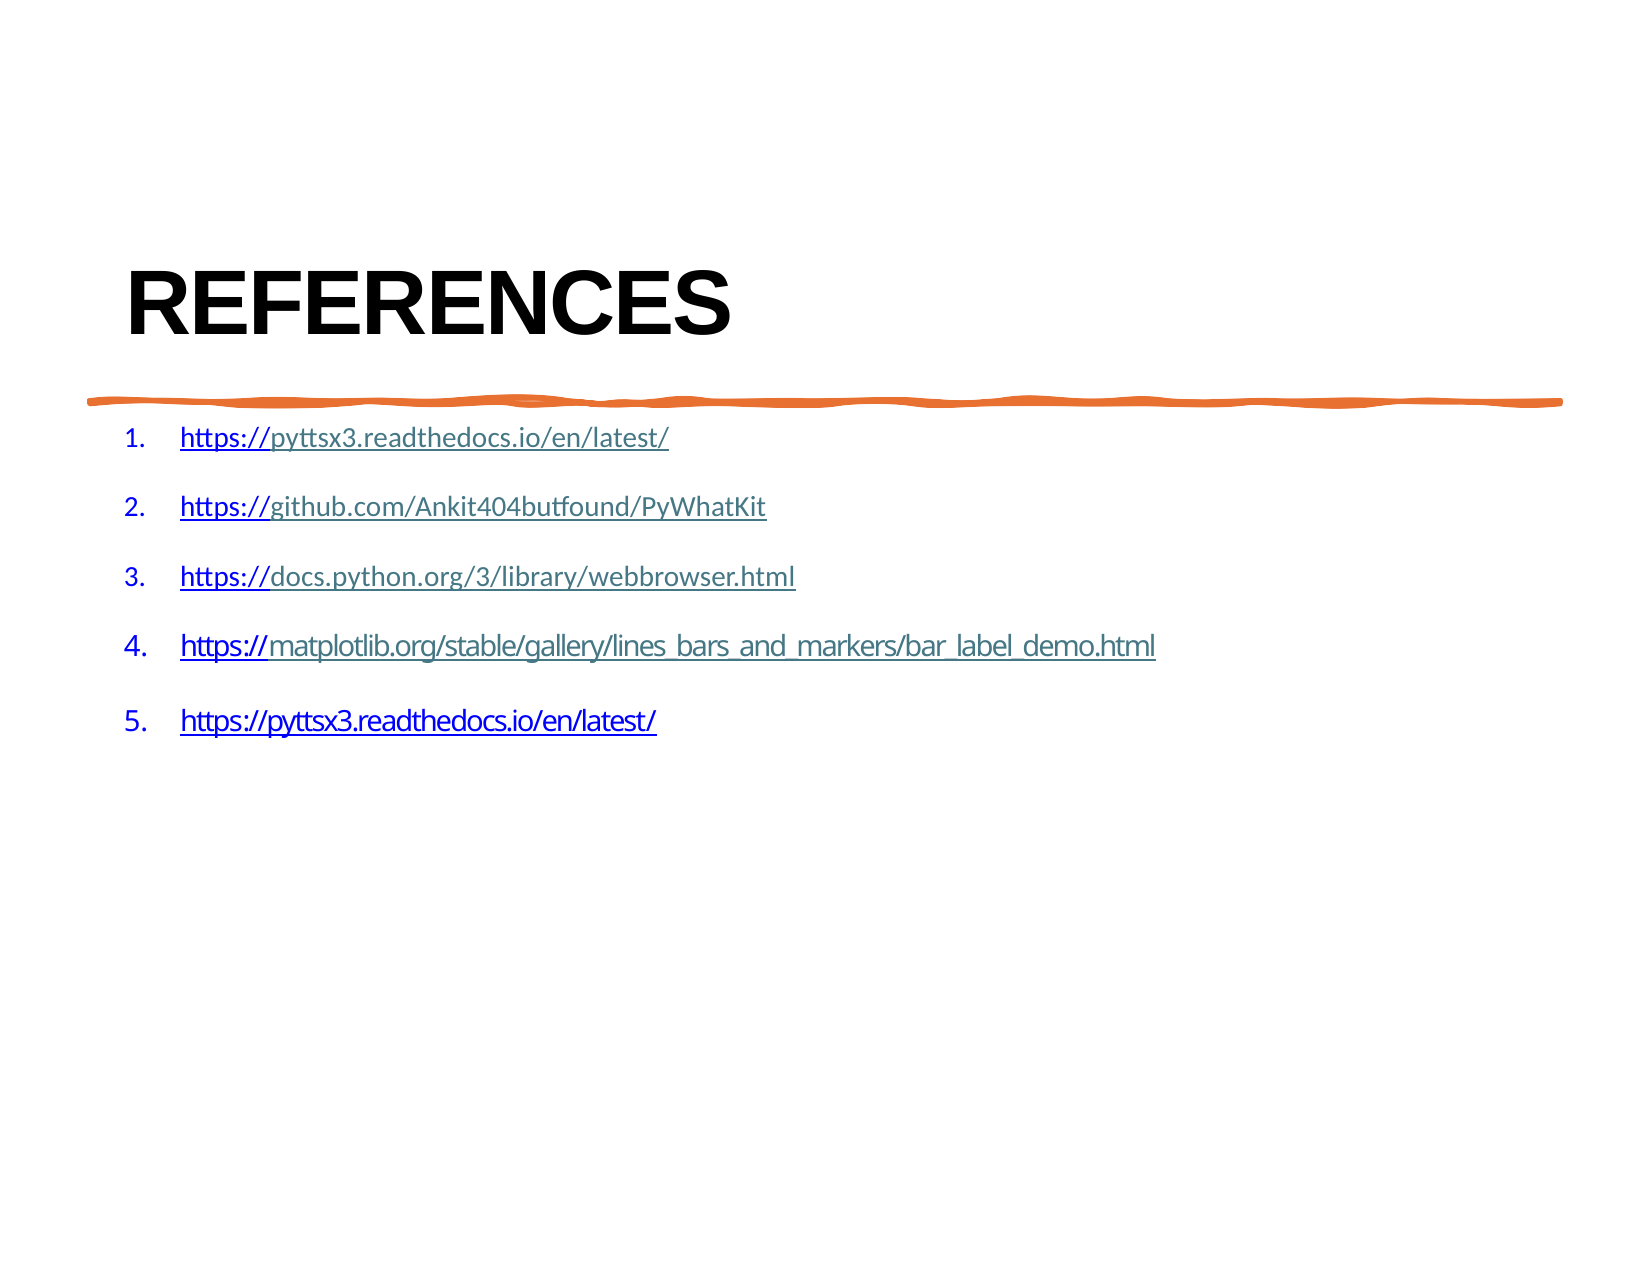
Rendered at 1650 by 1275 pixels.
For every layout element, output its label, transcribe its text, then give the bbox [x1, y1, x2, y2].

title REFERENCES [123, 242, 1453, 360]
picture [87, 394, 1563, 409]
list https://pyttsx3.readthedocs.io/en/latest/ https://github.com/Ankit404butfound/PyWhatKit https://docs.python.org/3/library/webbrowser.html https://matplotlib.org/stable/gallery/lines_bars_and_markers/bar_label_demo.html https://pyttsx3.readthedocs.io/en/latest/ [123, 418, 1264, 817]
